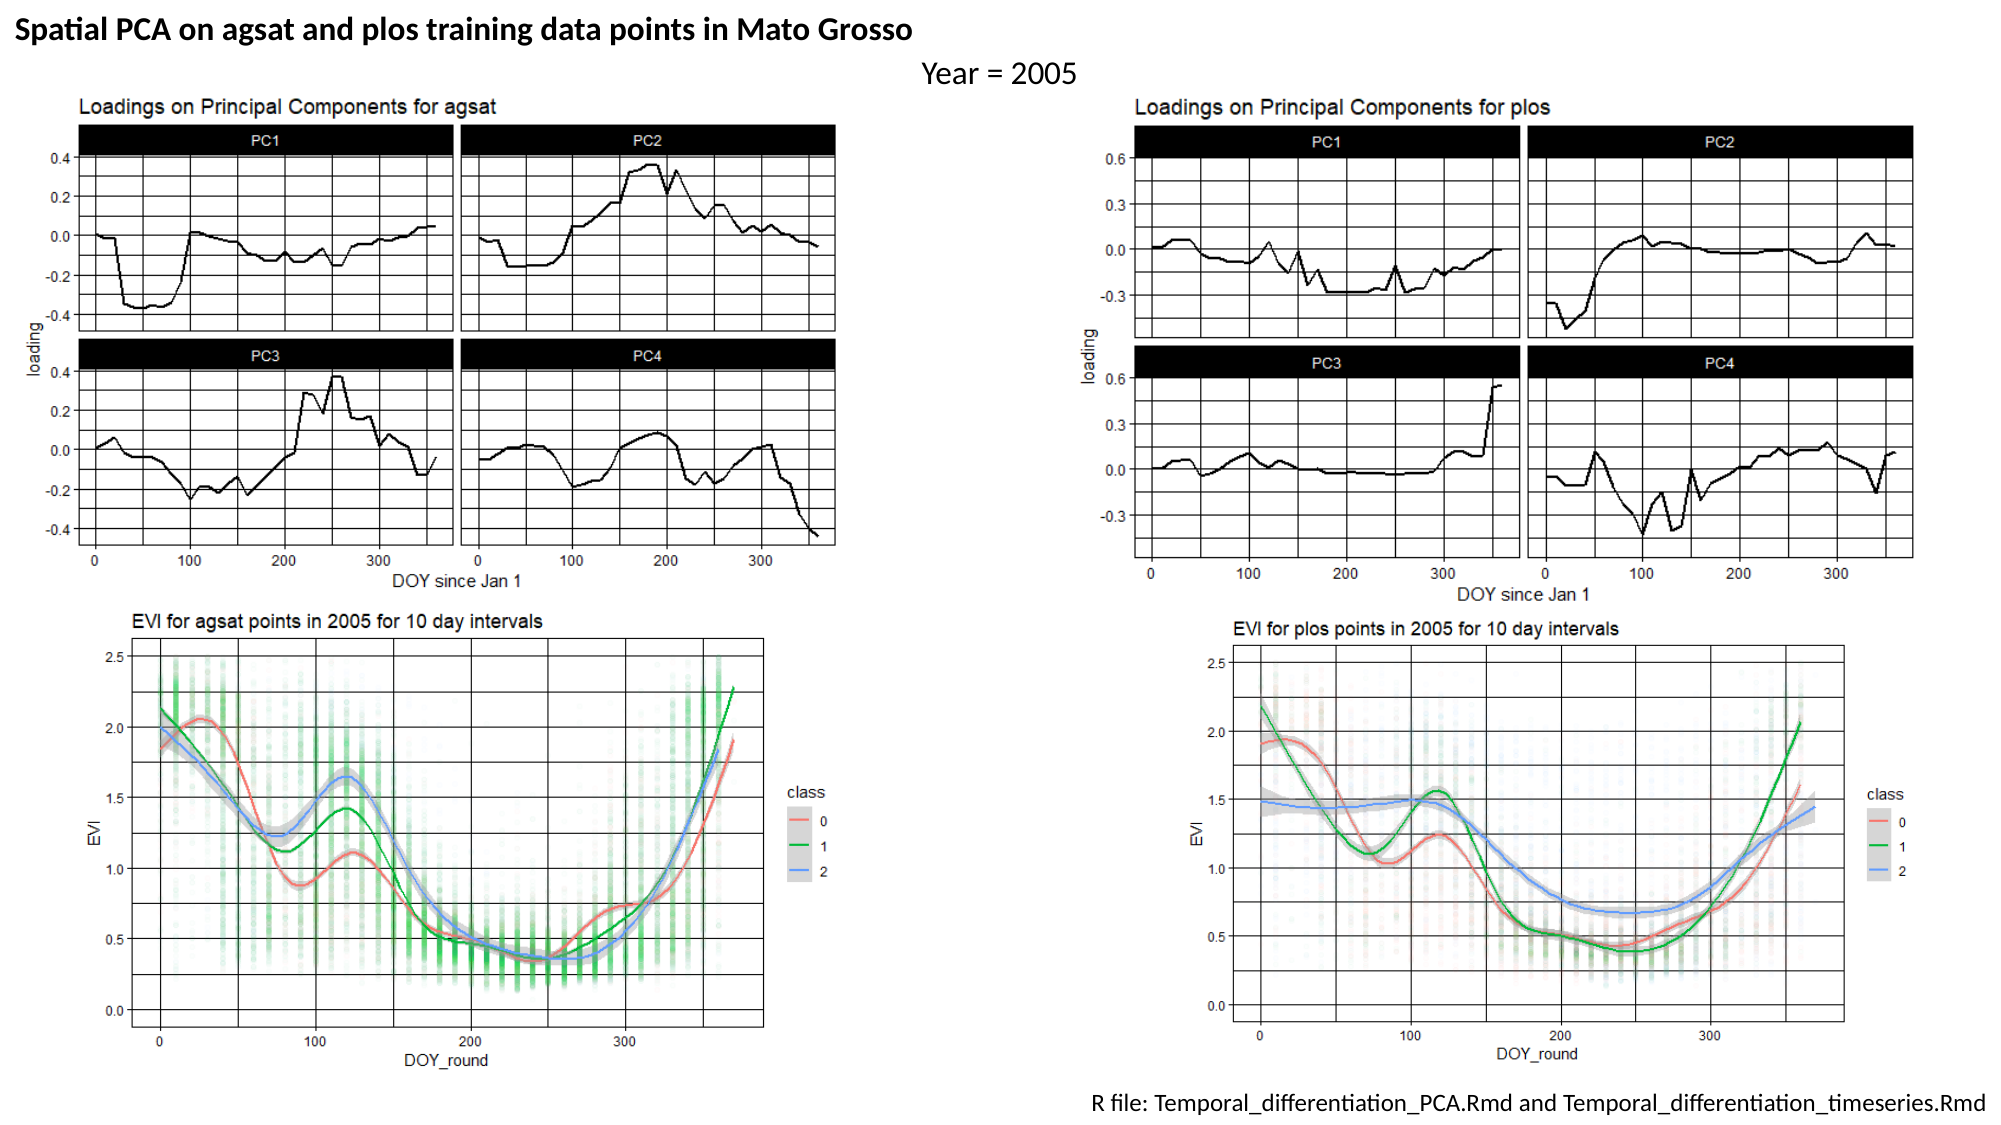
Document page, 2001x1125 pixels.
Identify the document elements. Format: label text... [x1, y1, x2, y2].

text_box Spatial PCA on agsat and plos training data points in Mato Grosso [0, 0, 1000, 55]
picture [1070, 88, 1922, 1070]
picture [16, 88, 844, 599]
text_box R file: Temporal_differentiation_PCA.Rmd and Temporal_differentiation_timeseries.Rmd [1076, 1079, 2000, 1125]
picture [78, 604, 844, 1077]
text_box Year = 2005 [906, 44, 1093, 99]
